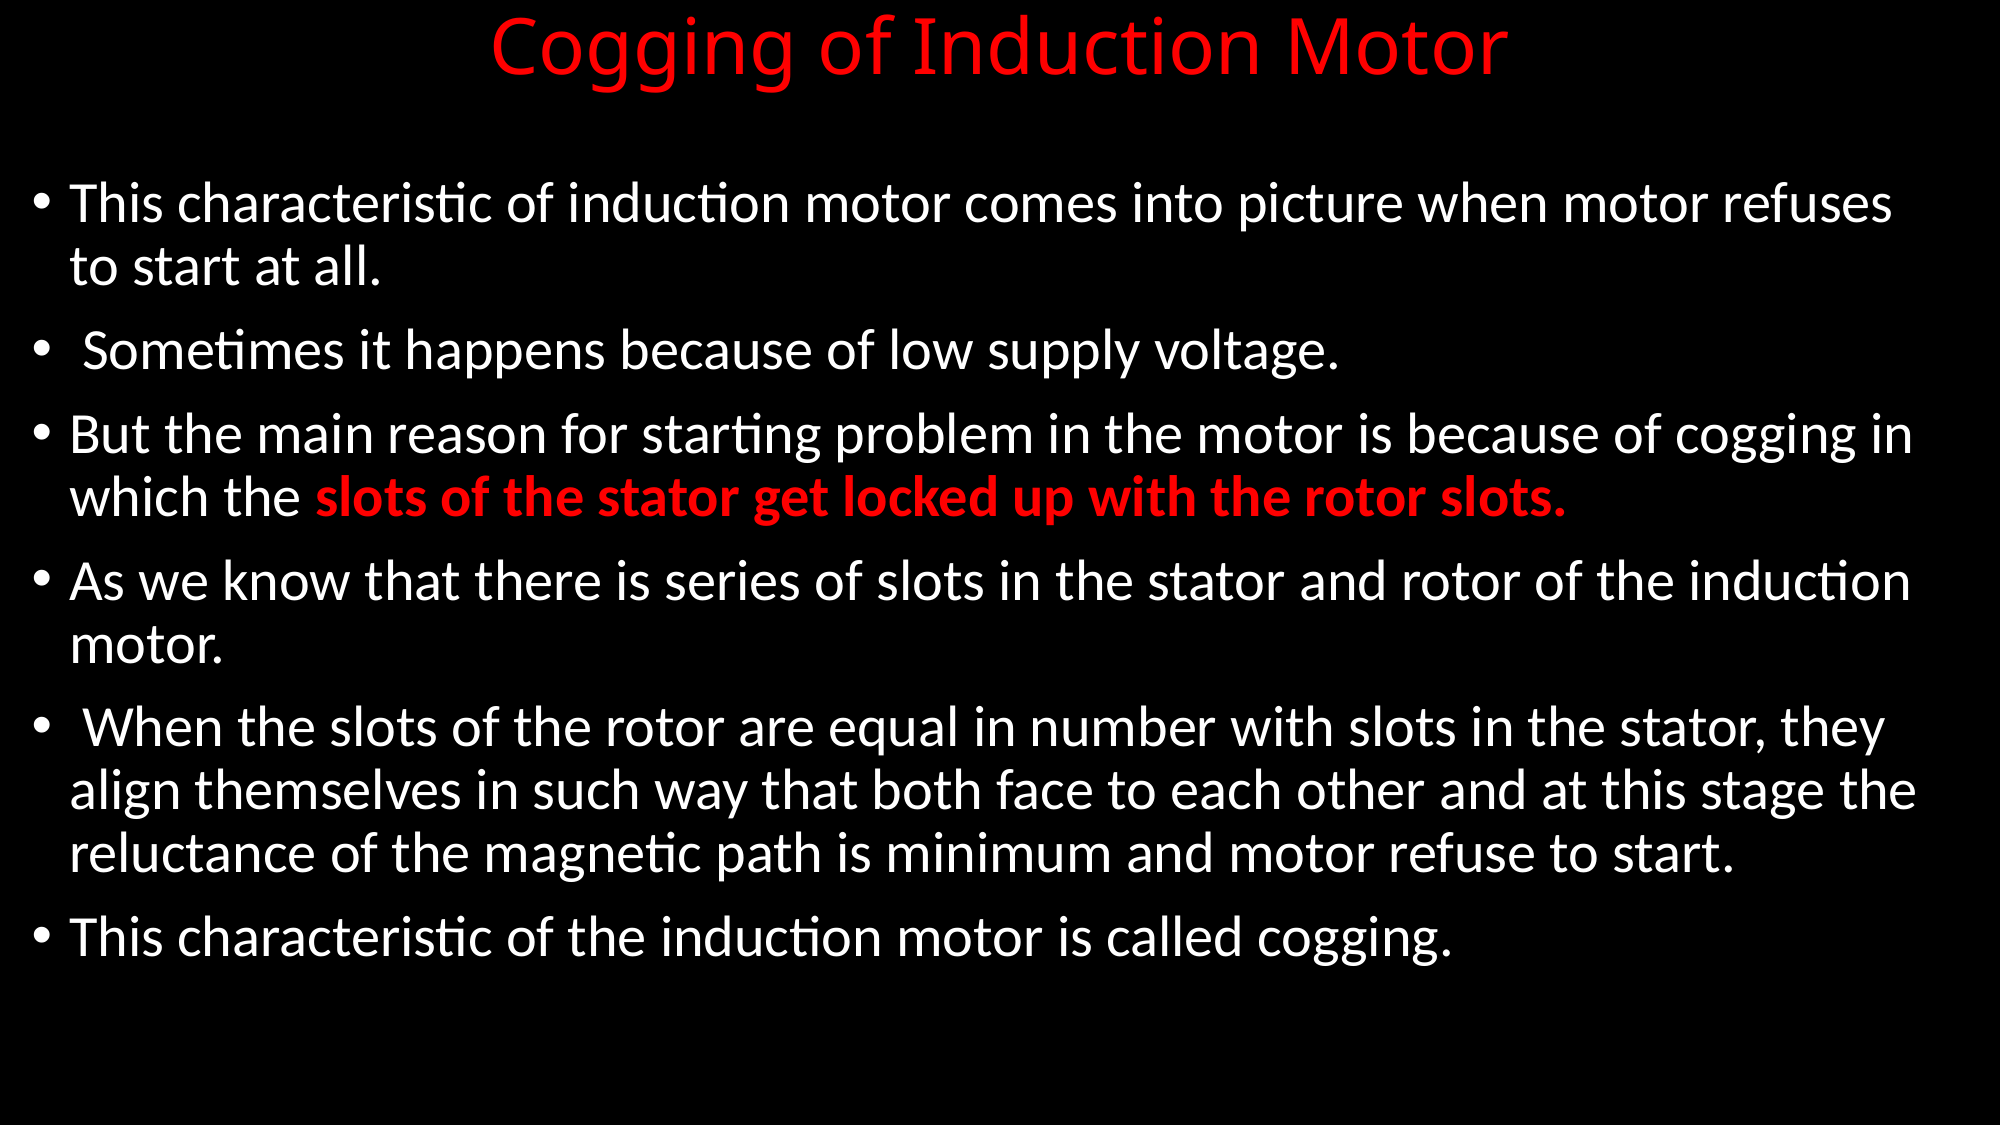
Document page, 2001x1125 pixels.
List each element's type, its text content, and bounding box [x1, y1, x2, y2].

title Cogging of Induction Motor [137, 0, 1863, 164]
list This characteristic of induction motor comes into picture when motor refuses to start at all. Sometimes it happens because of low supply voltage. But the main reason for starting problem in the motor is because of cogging in which the slots of the stator get locked up with the rotor slots. As we know that there is series of slots in the stator and rotor of the induction motor. When the slots of the rotor are equal in number with slots in the stator, they align themselves in such way that both face to each other and at this stage the reluctance of the magnetic path is minimum and motor refuse to start. This characteristic of the induction motor is called cogging. [16, 164, 1953, 1125]
